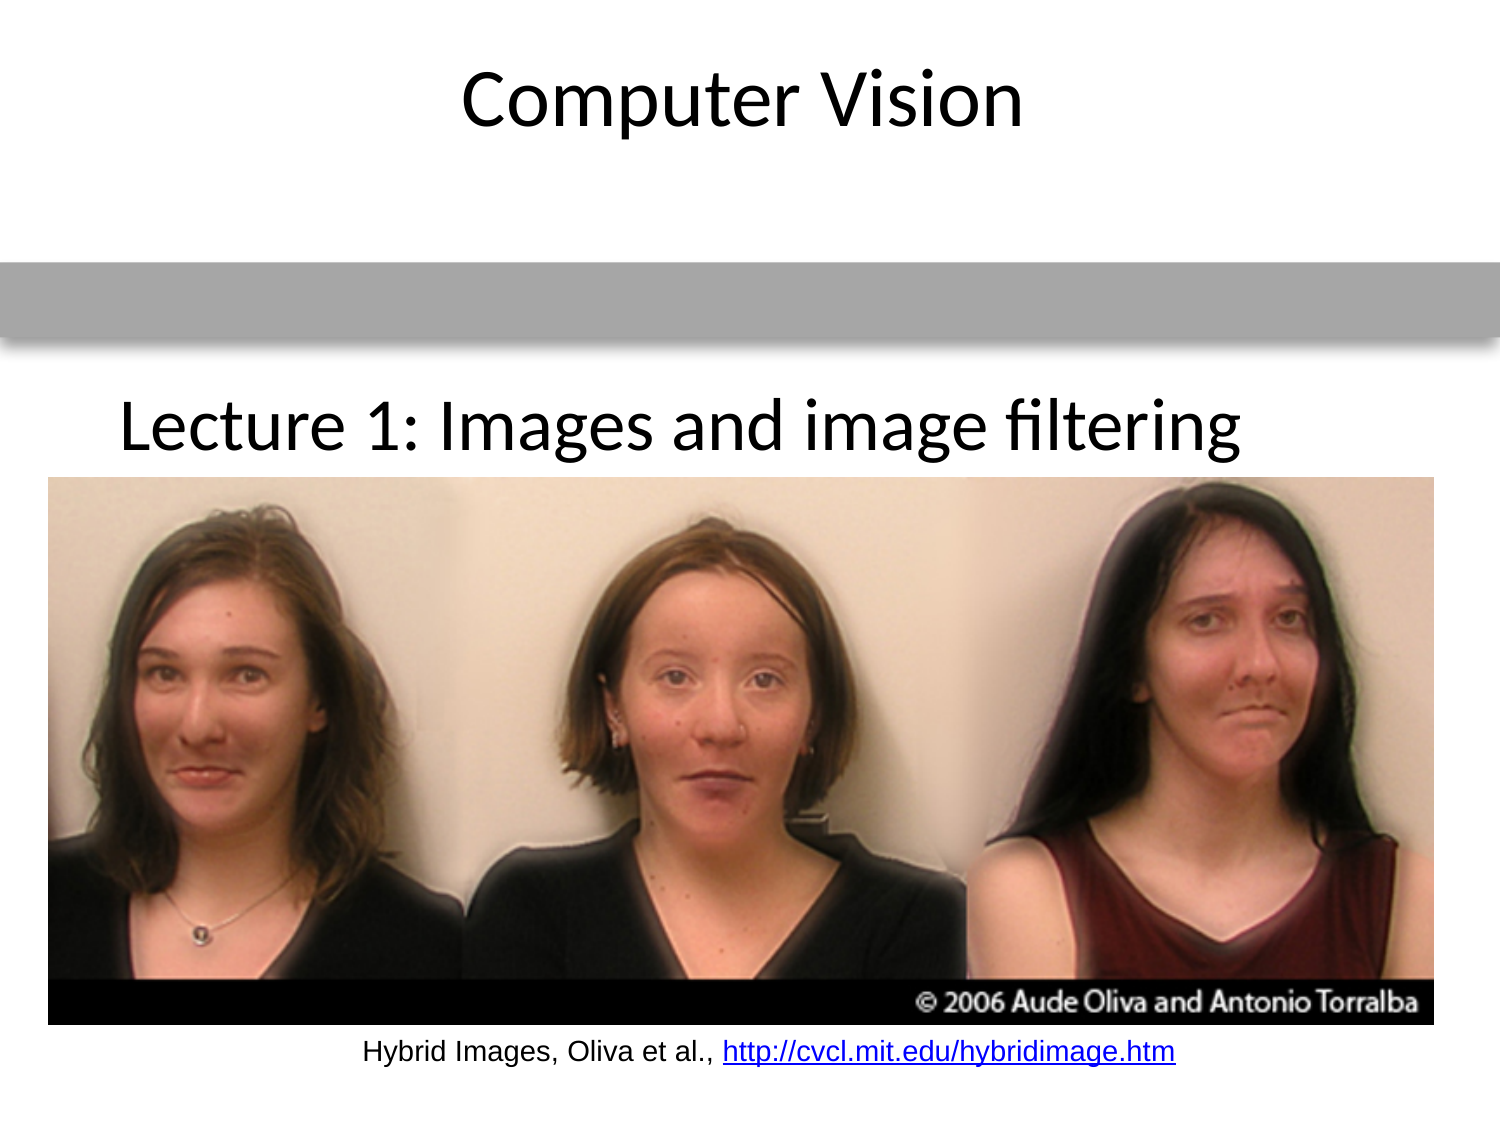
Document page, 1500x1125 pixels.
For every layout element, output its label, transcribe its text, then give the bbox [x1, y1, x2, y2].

text_box Hybrid Images, Oliva et al., http://cvcl.mit.edu/hybridimage.htm [347, 1034, 1191, 1075]
text_box [0, 260, 1500, 339]
picture [47, 477, 1435, 1026]
title Lecture 1: Images and image filtering [0, 360, 1438, 542]
text_box Computer Vision [74, 0, 1413, 215]
